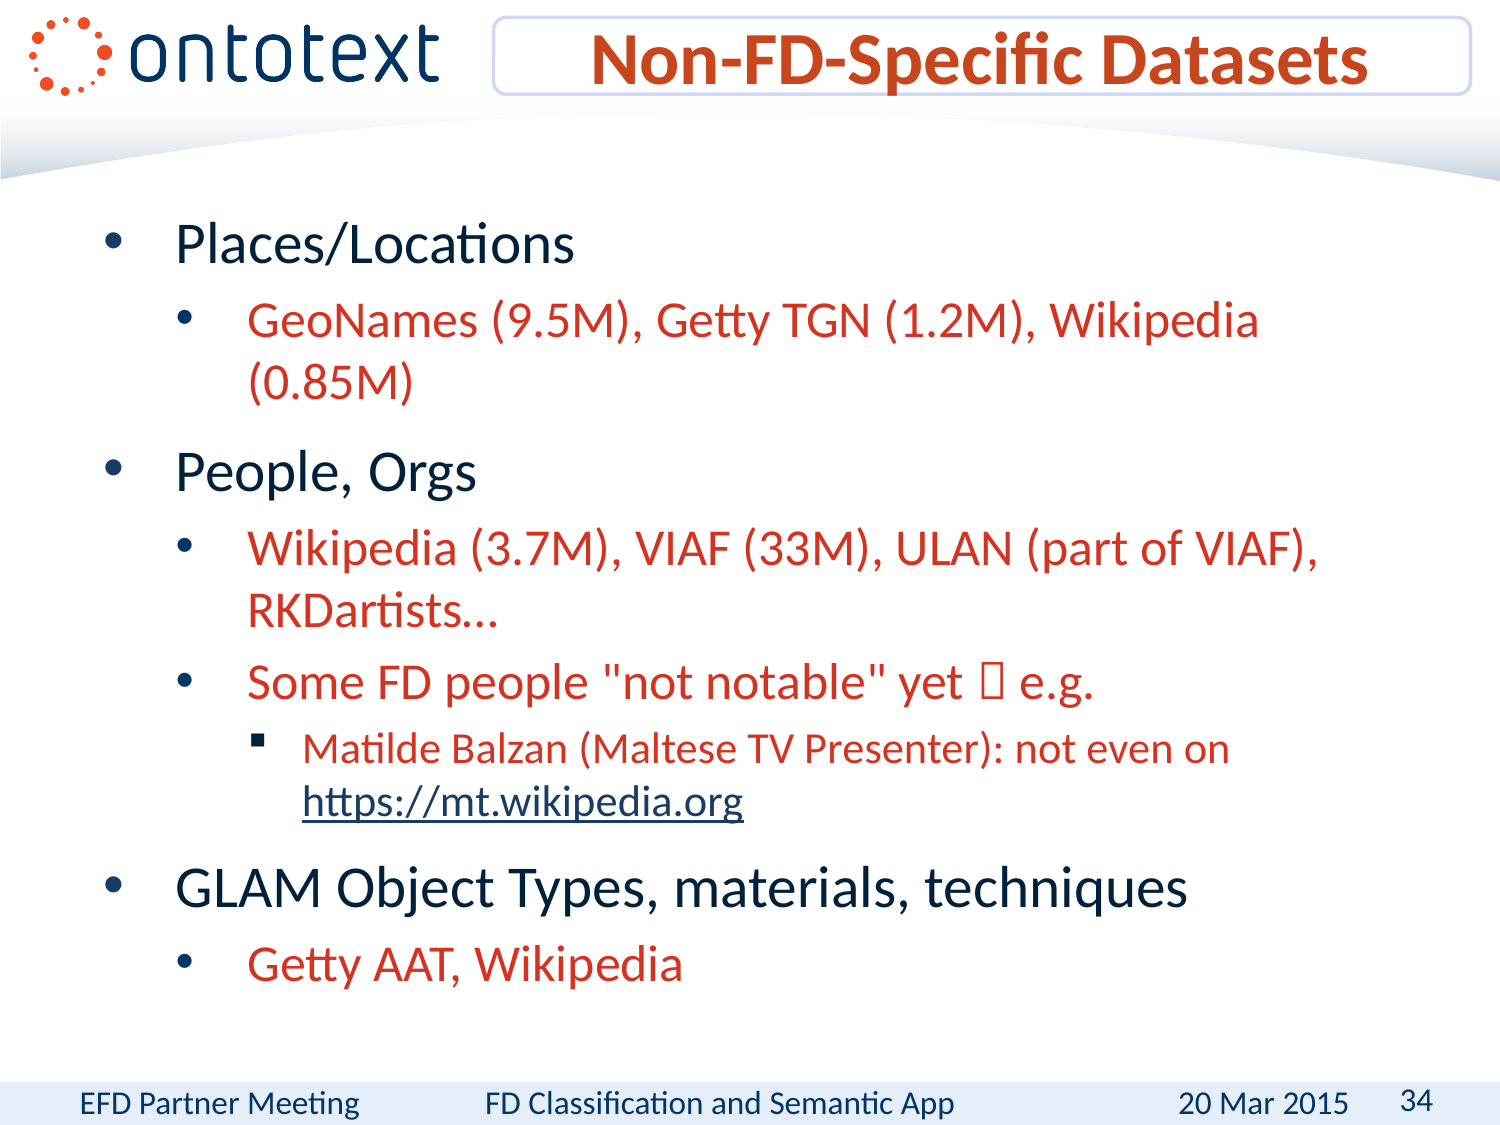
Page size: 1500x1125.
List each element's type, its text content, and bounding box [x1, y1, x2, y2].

list Places/Locations GeoNames (9.5M), Getty TGN (1.2M), Wikipedia (0.85M) People, Orgs Wikipedia (3.7M), VIAF (33M), ULAN (part of VIAF), RKDartists… Some FD people "not notable" yet  e.g. Matilde Balzan (Maltese TV Presenter): not even on https://mt.wikipedia.org GLAM Object Types, materials, techniques Getty AAT, Wikipedia [88, 196, 1448, 1000]
title Non-FD-Specific Datasets [489, 0, 1471, 114]
picture [29, 17, 439, 96]
